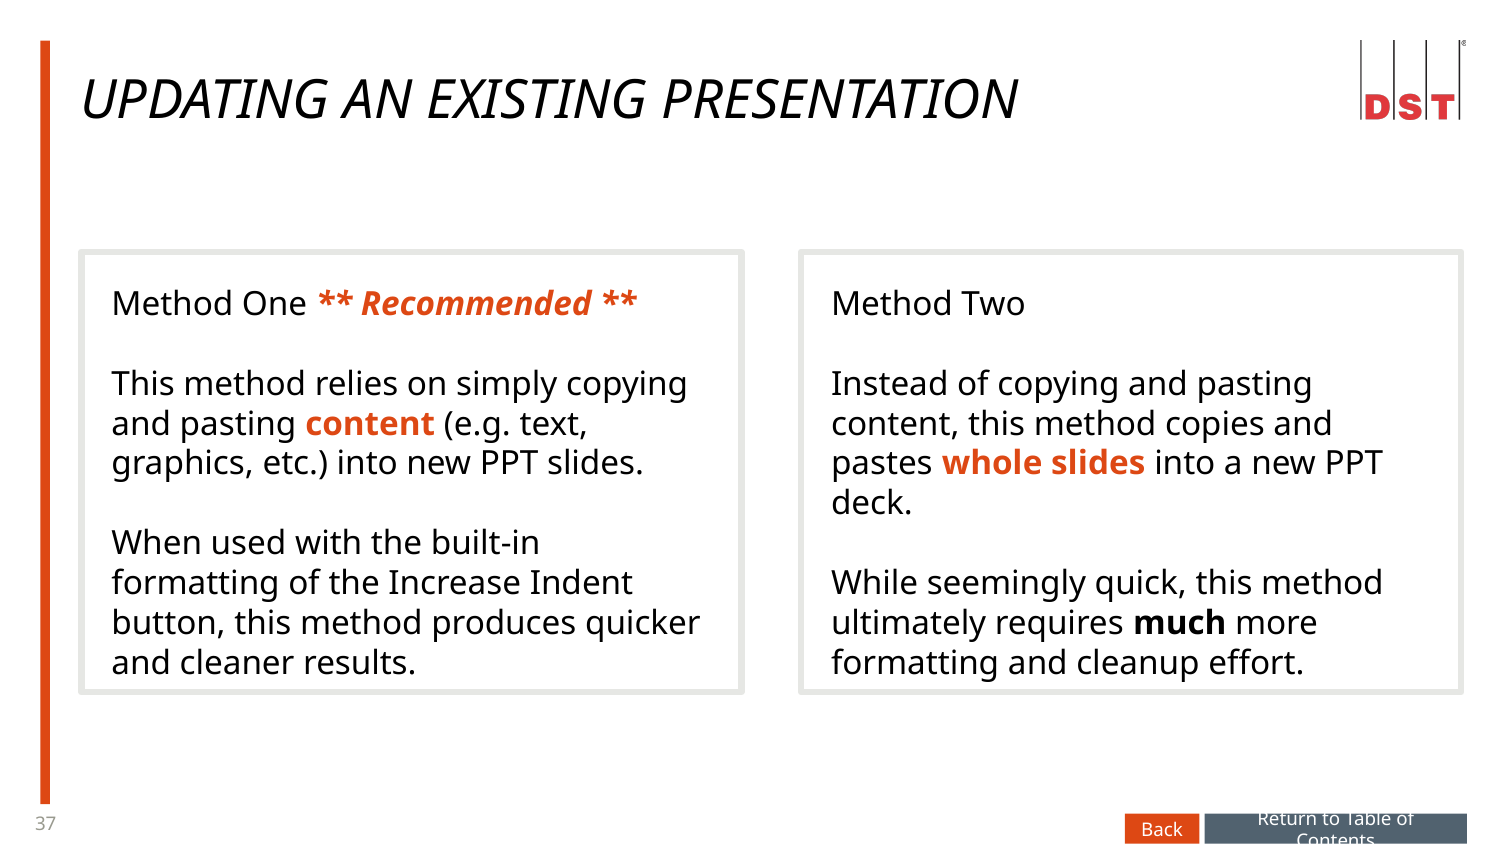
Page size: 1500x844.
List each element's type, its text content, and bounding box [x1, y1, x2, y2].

list Method One ** Recommended ** This method relies on simply copying and pasting content (e.g. text, graphics, etc.) into new PPT slides. When used with the built-in formatting of the Increase Indent button, this method produces quicker and cleaner results. [78, 249, 745, 695]
list Method Two Instead of copying and pasting content, this method copies and pastes whole slides into a new PPT deck. While seemingly quick, this method ultimately requires much more formatting and cleanup effort. [798, 249, 1464, 695]
text_box Return to Table of Contents [1202, 812, 1469, 844]
text_box Back [1123, 812, 1201, 844]
title Updating an existing presentation [79, 39, 1340, 129]
